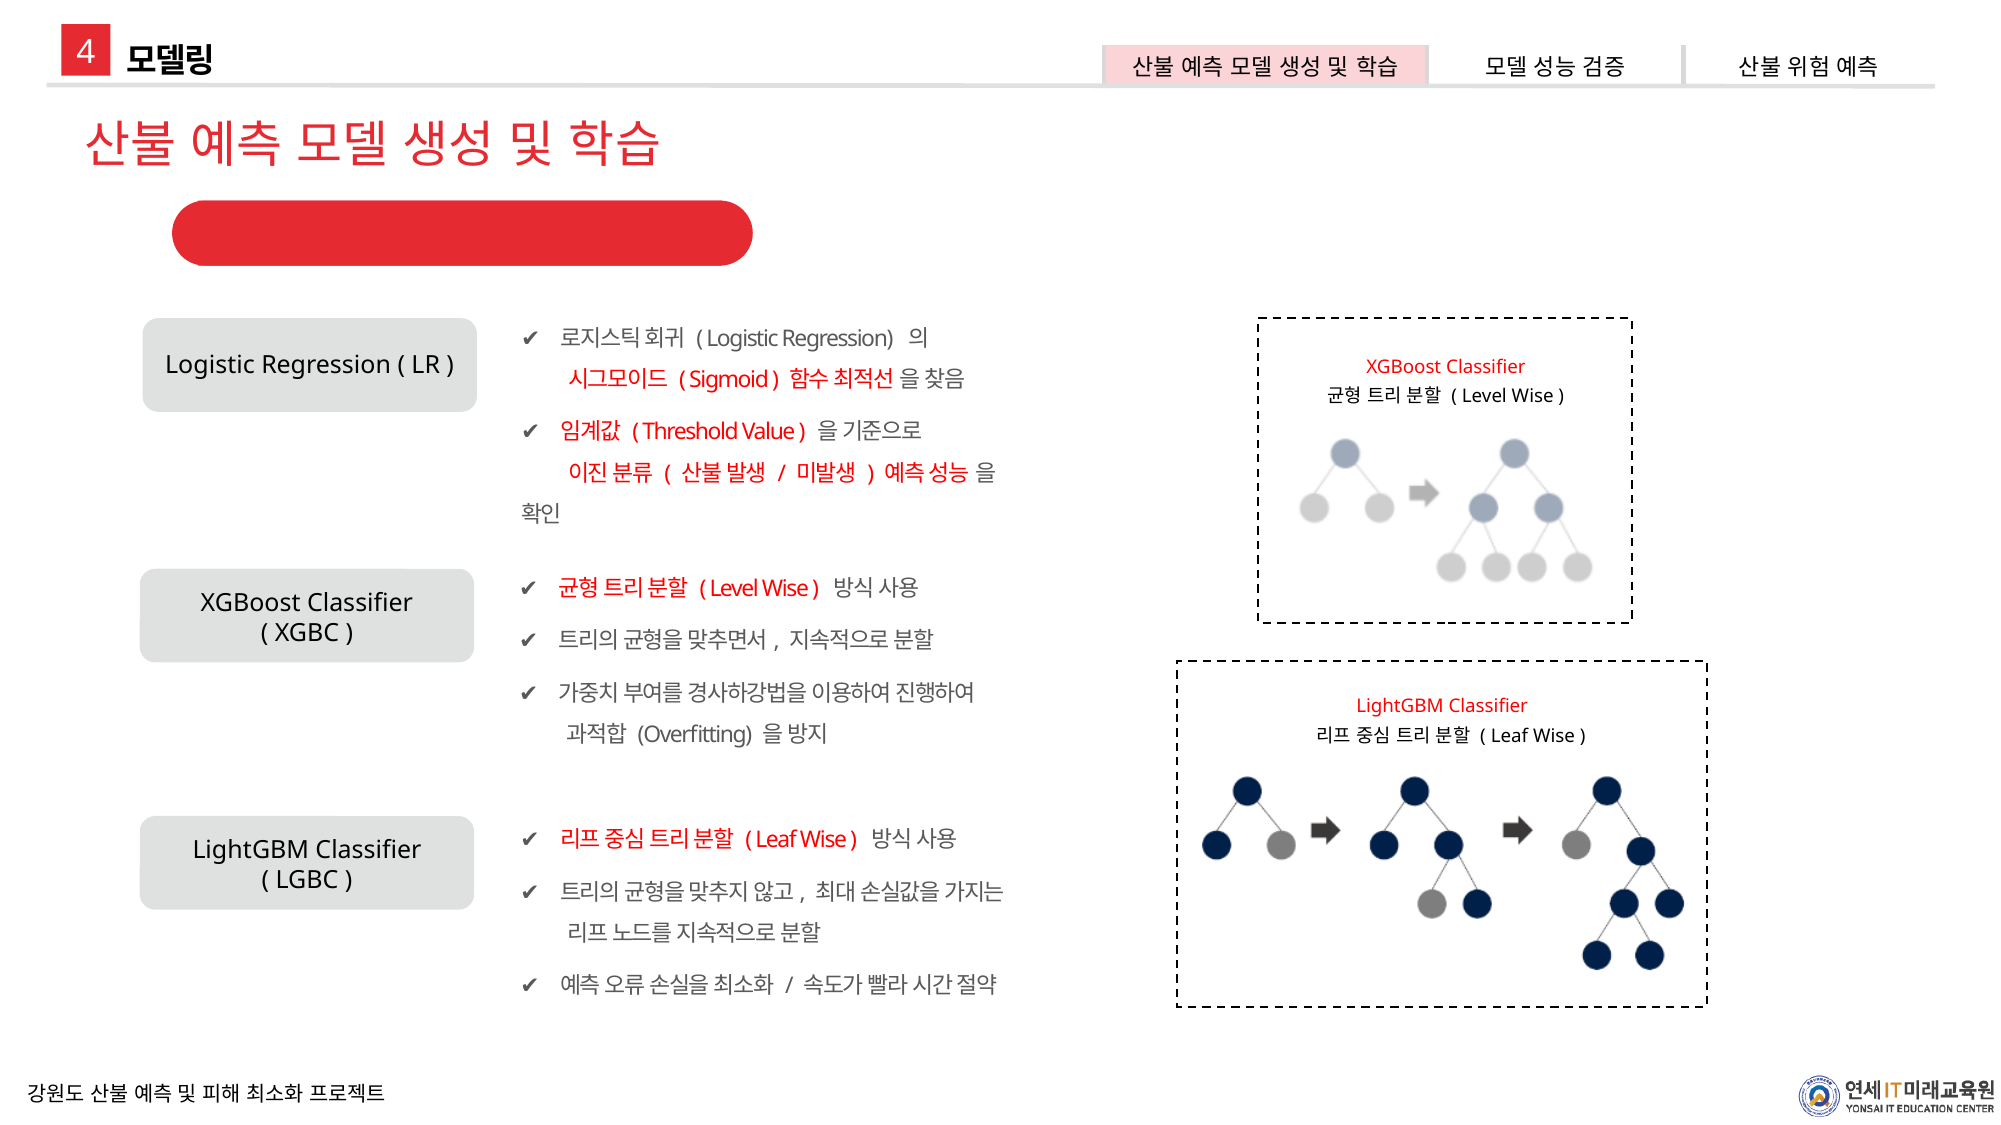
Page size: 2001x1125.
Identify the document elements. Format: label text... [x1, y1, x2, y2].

picture [1798, 1075, 2000, 1117]
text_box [172, 200, 753, 266]
table_header 산불 예측 모델 생성 및 학습 [1106, 45, 1425, 83]
picture [1190, 758, 1695, 975]
text_box [1176, 660, 1708, 1008]
table_header 산불 위험 예측 [1686, 45, 1935, 83]
text_box LightGBM Classifier [1306, 693, 1578, 716]
text_box [1257, 317, 1633, 624]
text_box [139, 815, 475, 910]
table_header 모델 성능 검증 [1429, 45, 1681, 83]
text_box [61, 24, 216, 79]
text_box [142, 318, 477, 412]
picture [1279, 417, 1613, 607]
text_box 강원도 산불 예측 및 피해 최소화 프로젝트 [27, 1081, 386, 1107]
text_box XGBoost Classifier [1309, 354, 1582, 378]
text_box ✔ 균형 트리 분할 ( Level Wise ) 방식 사용 ✔ 트리의 균형을 맞추면서, 지속적으로 분할 ✔ 가중치 부여를 경사하강법을 이용하여 진행하여 과적합 (Overfitting) 을 방지 [519, 552, 1023, 748]
text_box 산불 예측 모델 생성 및 학습 [85, 112, 684, 173]
text_box ✔ 리프 중심 트리 분할 ( Leaf Wise ) 방식 사용 ✔ 트리의 균형을 맞추지 않고, 최대 손실값을 가지는 리프 노드를 지속적으로 분할 ✔ 예측 오류 손실을 최소화 / 속도가 빨라 시간 절약 [520, 803, 1024, 999]
text_box ✔ 로지스틱 회귀 ( Logistic Regression) 의 시그모이드 ( Sigmoid ) 함수 최적선 을 찾음 ✔ 임계값 ( Threshold Value ) 을 기준으로 이진 분류 ( 산불 발생 / 미발생 ) 예측 성능 을 확인 [521, 302, 1025, 527]
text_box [139, 568, 475, 663]
